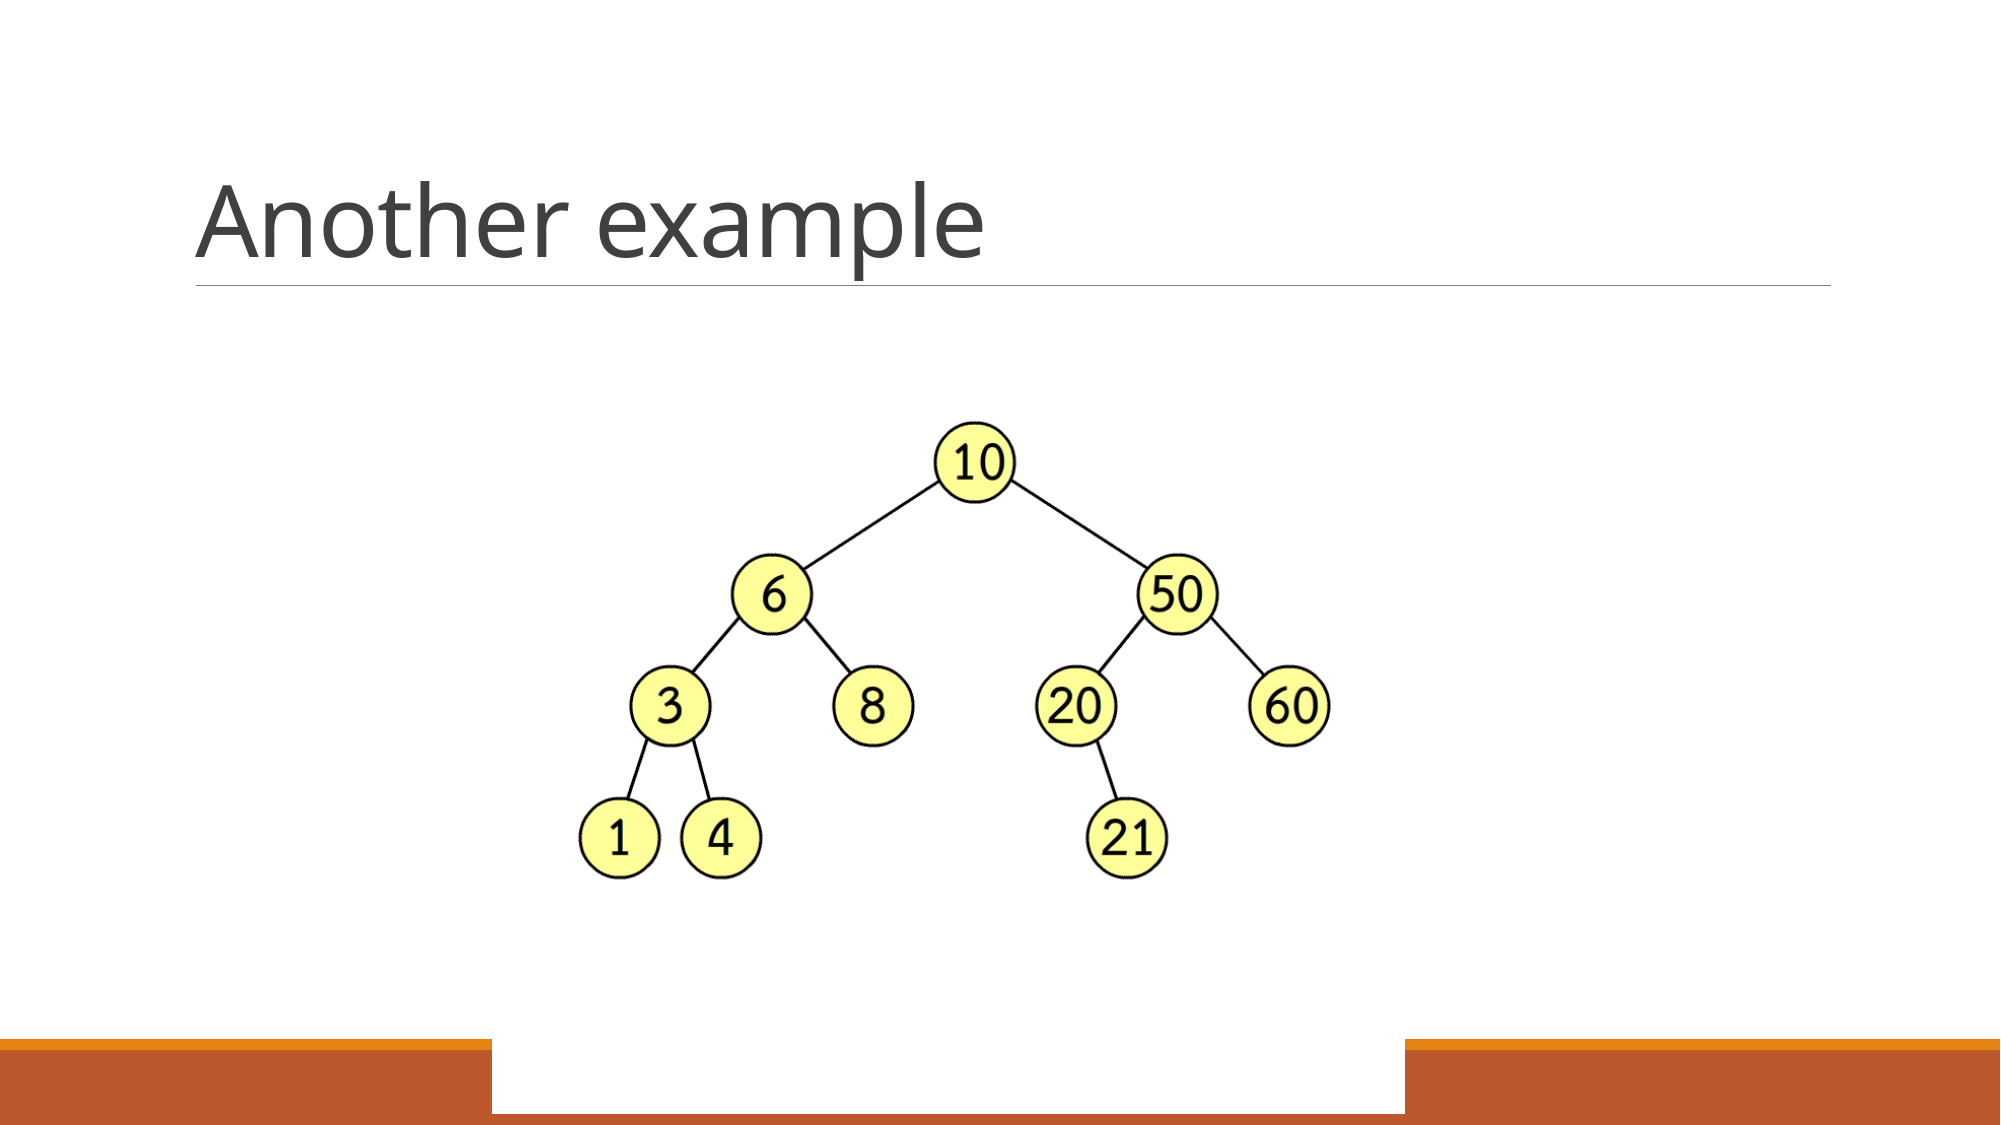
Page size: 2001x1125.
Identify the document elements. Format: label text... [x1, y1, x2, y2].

title Another example [180, 47, 1830, 285]
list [492, 302, 1406, 1115]
